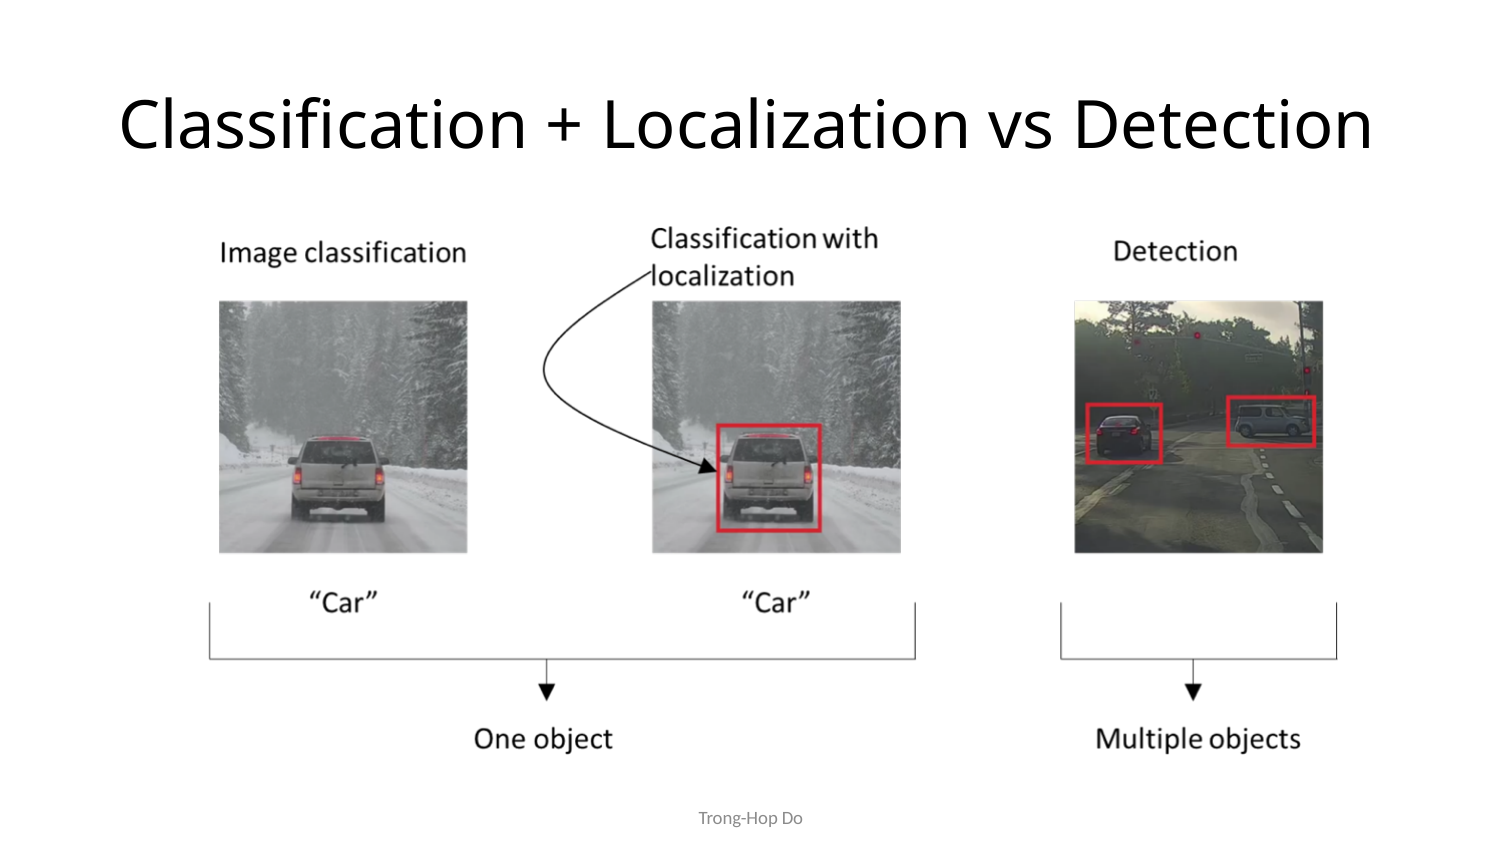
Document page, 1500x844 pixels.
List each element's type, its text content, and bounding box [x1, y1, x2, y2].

footer Trong-Hop Do [496, 782, 1004, 827]
picture [199, 208, 1338, 776]
title Classification + Localization vs Detection [103, 44, 1397, 208]
